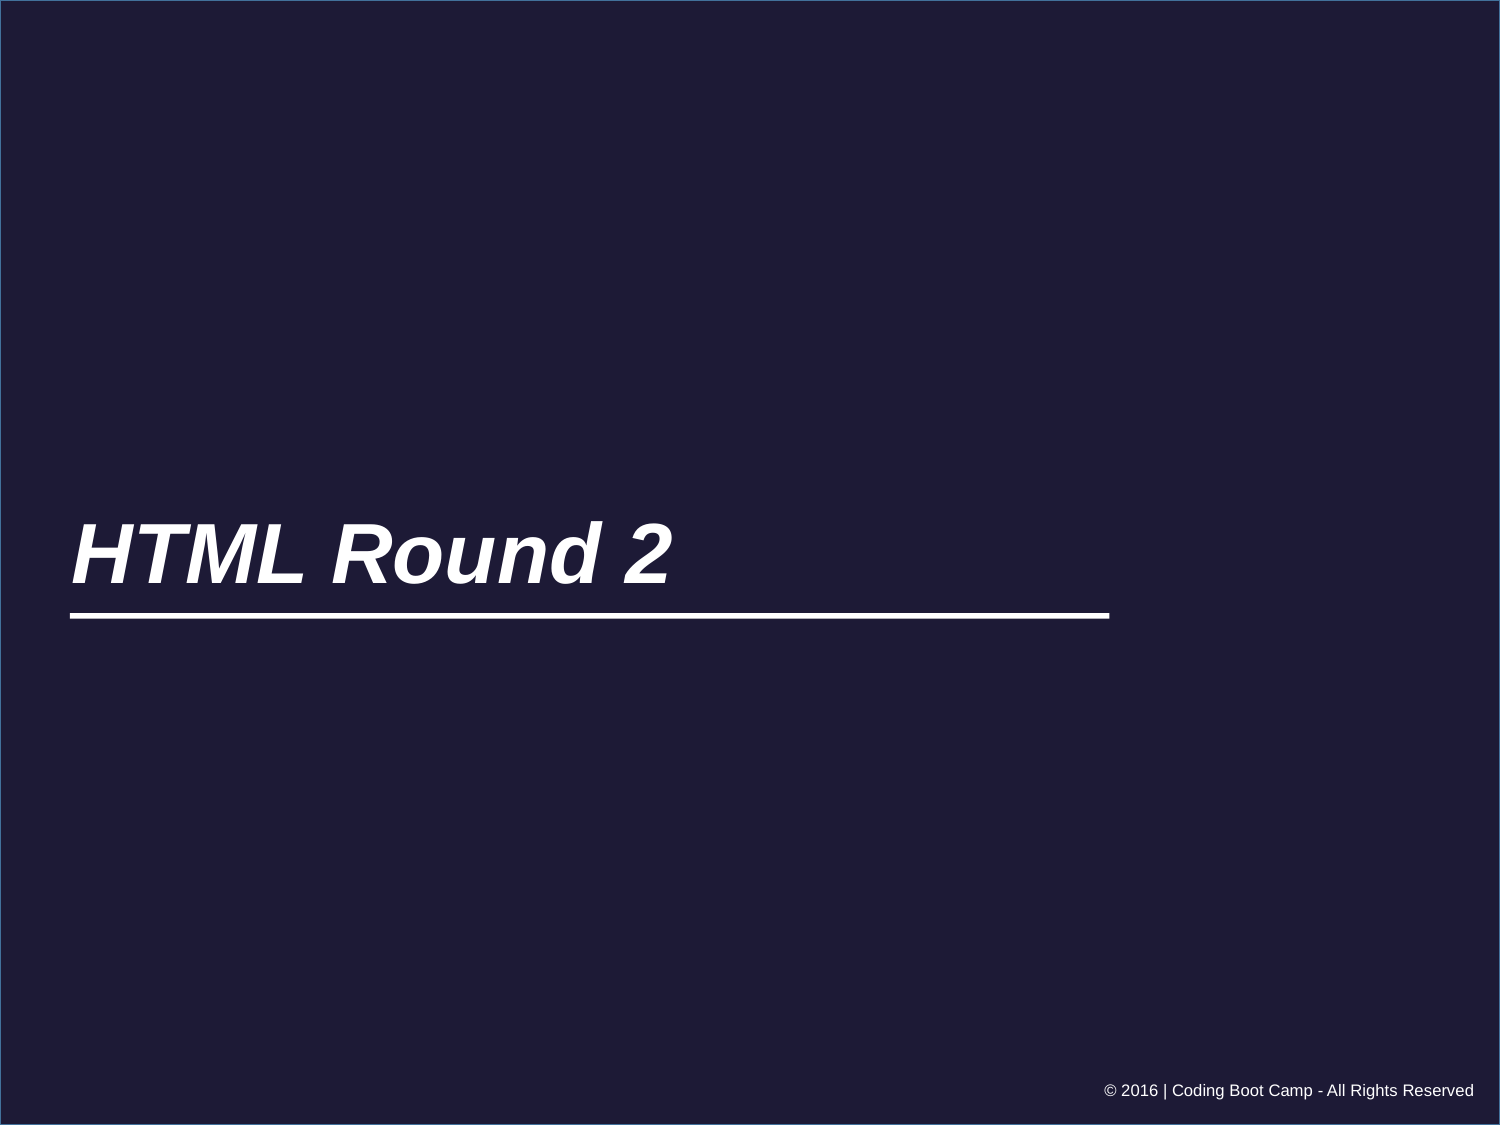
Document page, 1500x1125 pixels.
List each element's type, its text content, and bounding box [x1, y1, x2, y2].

title HTML Round 2 [63, 483, 1415, 628]
